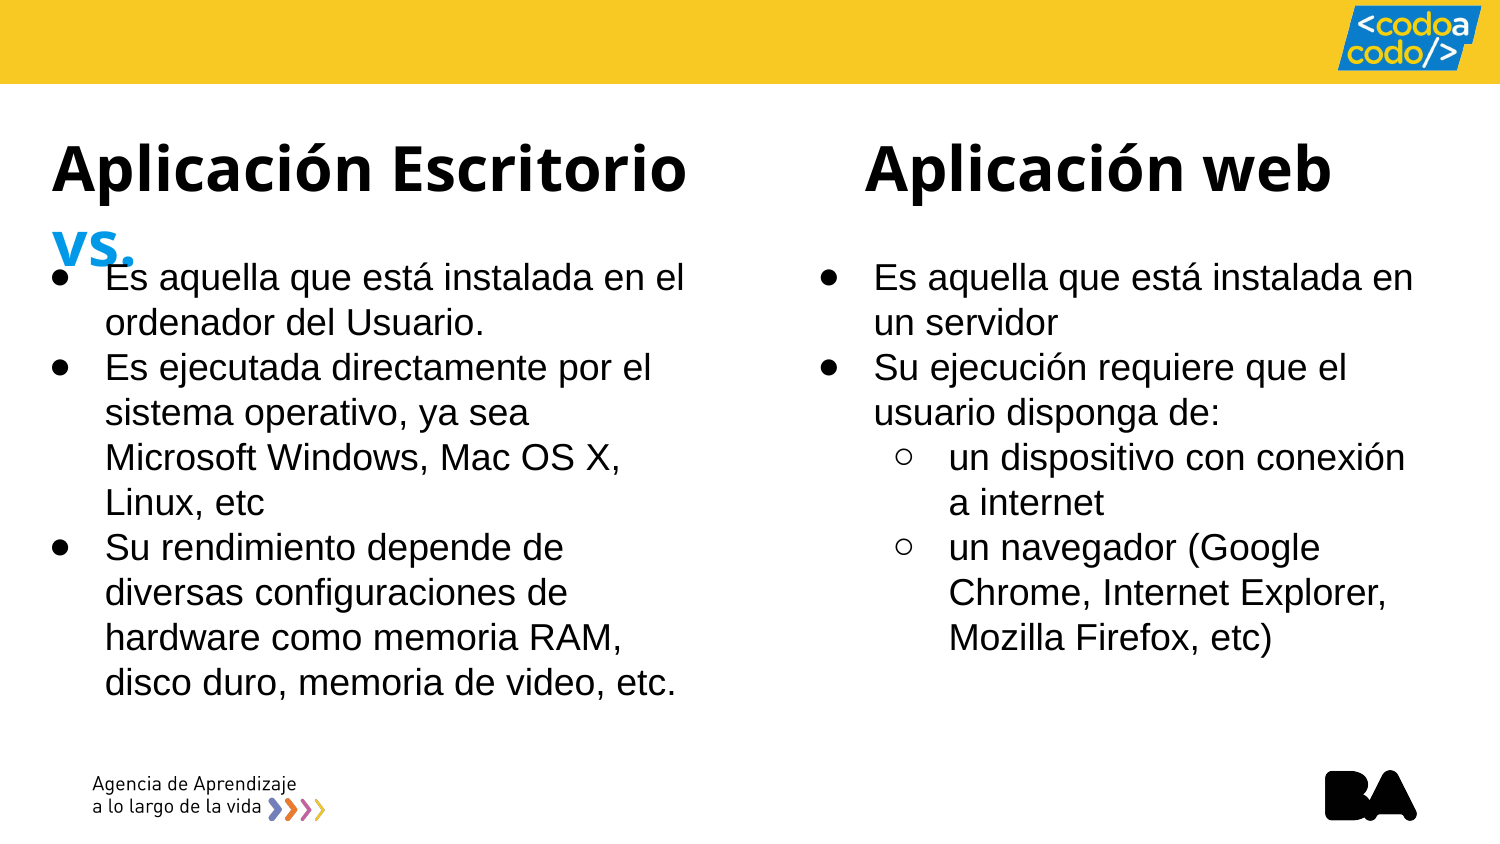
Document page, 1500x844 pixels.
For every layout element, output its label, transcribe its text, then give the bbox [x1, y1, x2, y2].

text_box Aplicación Escritorio vs. [37, 114, 850, 238]
picture [1337, 5, 1482, 71]
picture [70, 756, 344, 835]
text_box Aplicación web [850, 114, 1456, 238]
text_box Es aquella que está instalada en un servidor Su ejecución requiere que el usuario disponga de: un dispositivo con conexión a internet un navegador (Google Chrome, Internet Explorer, Mozilla Firefox, etc) [783, 237, 1436, 730]
picture [1325, 770, 1417, 821]
text_box Es aquella que está instalada en el ordenador del Usuario. Es ejecutada directamente por el sistema operativo, ya sea Microsoft Windows, Mac OS X, Linux, etc Su rendimiento depende de diversas configuraciones de hardware como memoria RAM, disco duro, memoria de video, etc. [15, 237, 706, 730]
